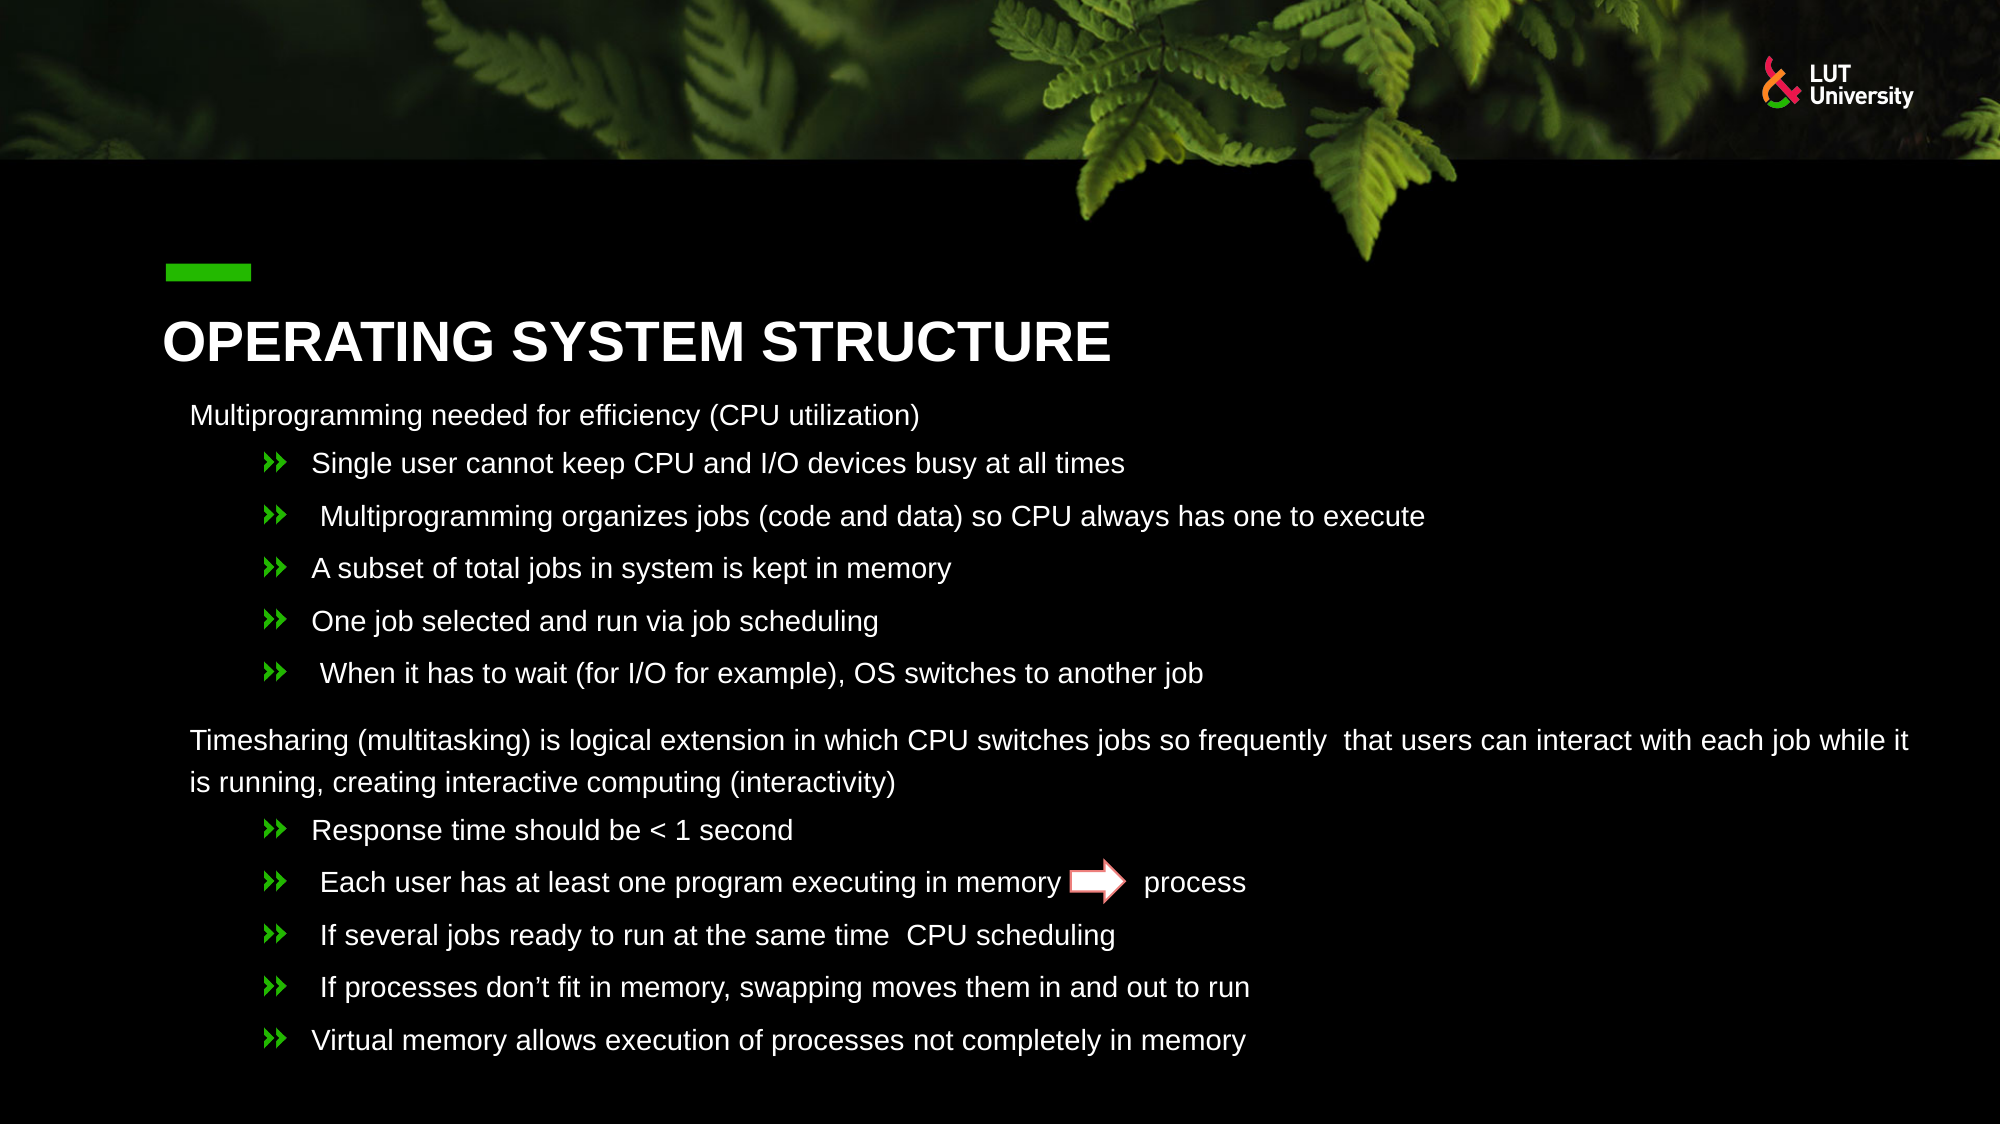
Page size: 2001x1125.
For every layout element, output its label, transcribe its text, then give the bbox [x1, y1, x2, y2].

list Multiprogramming needed for efficiency (CPU utilization) Single user cannot keep CPU and I/O devices busy at all times Multiprogramming organizes jobs (code and data) so CPU always has one to execute A subset of total jobs in system is kept in memory One job selected and run via job scheduling When it has to wait (for I/O for example), OS switches to another job Timesharing (multitasking) is logical extension in which CPU switches jobs so frequently that users can interact with each job while it is running, creating interactive computing (interactivity) Response time should be < 1 second Each user has at least one program executing in memory process If several jobs ready to run at the same time CPU scheduling If processes don’t fit in memory, swapping moves them in and out to run Virtual memory allows execution of processes not completely in memory [174, 381, 1931, 1036]
text_box [1069, 858, 1127, 905]
picture [0, 0, 2000, 1124]
title Operating System Structure [147, 305, 1873, 382]
